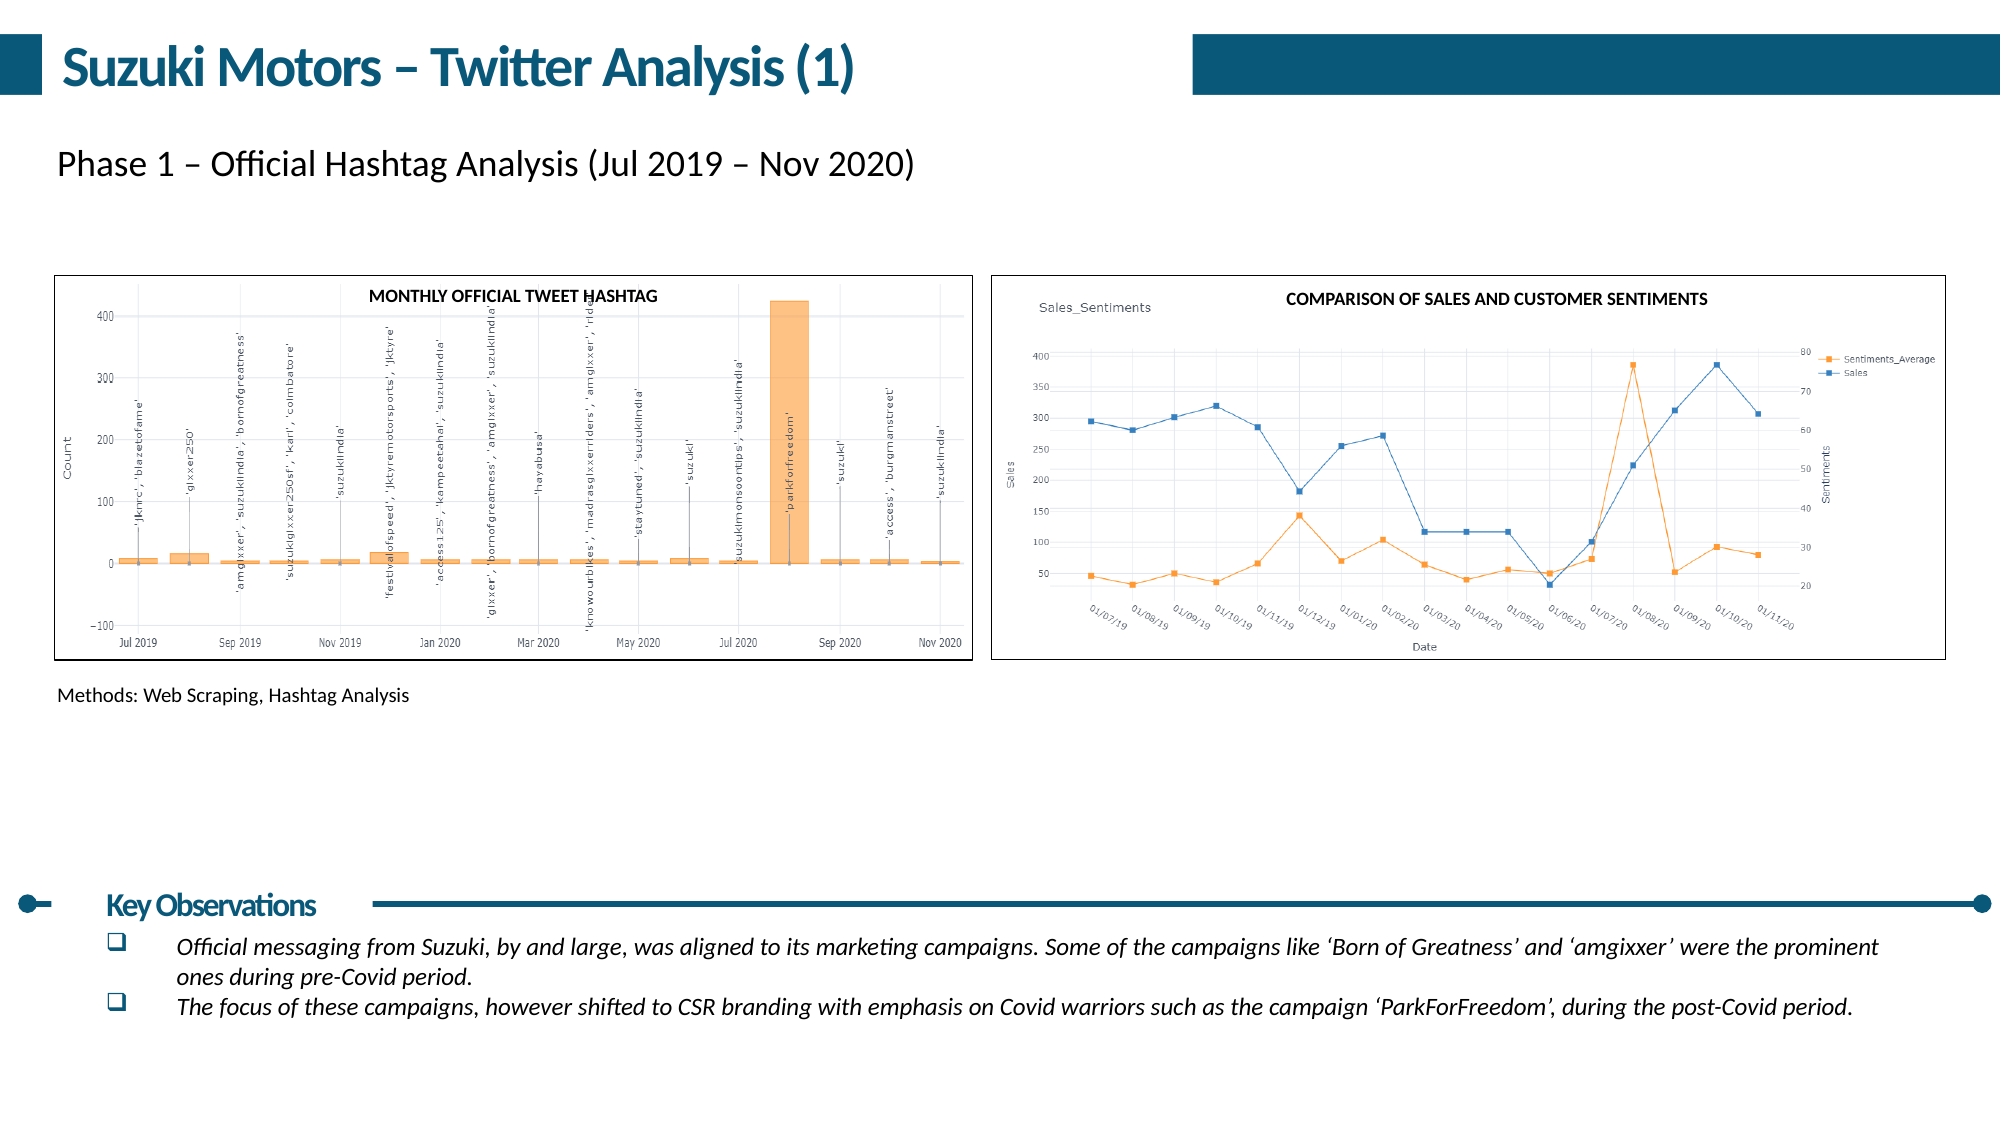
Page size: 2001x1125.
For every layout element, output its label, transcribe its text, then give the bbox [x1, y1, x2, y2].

text_box Suzuki Motors – Twitter Analysis (1) [42, 17, 1193, 108]
text_box [1193, 34, 2000, 95]
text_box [991, 275, 1946, 660]
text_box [27, 858, 1983, 949]
text_box Methods: Web Scraping, Hashtag Analysis [42, 674, 472, 715]
text_box Phase 1 – Official Hashtag Analysis (Jul 2019 – Nov 2020) [42, 131, 1663, 192]
text_box [0, 34, 42, 95]
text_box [54, 276, 972, 660]
text_box Official messaging from Suzuki, by and large, was aligned to its marketing campaigns. Some of the campaigns like ‘Born of Greatness’ and ‘amgixxer’ were the prominent ones during pre-Covid period. The focus of these campaigns, however shifted to CSR branding with emphasis on Covid warriors such as the campaign ‘ParkForFreedom’, during the post-Covid period. [67, 949, 1938, 1058]
